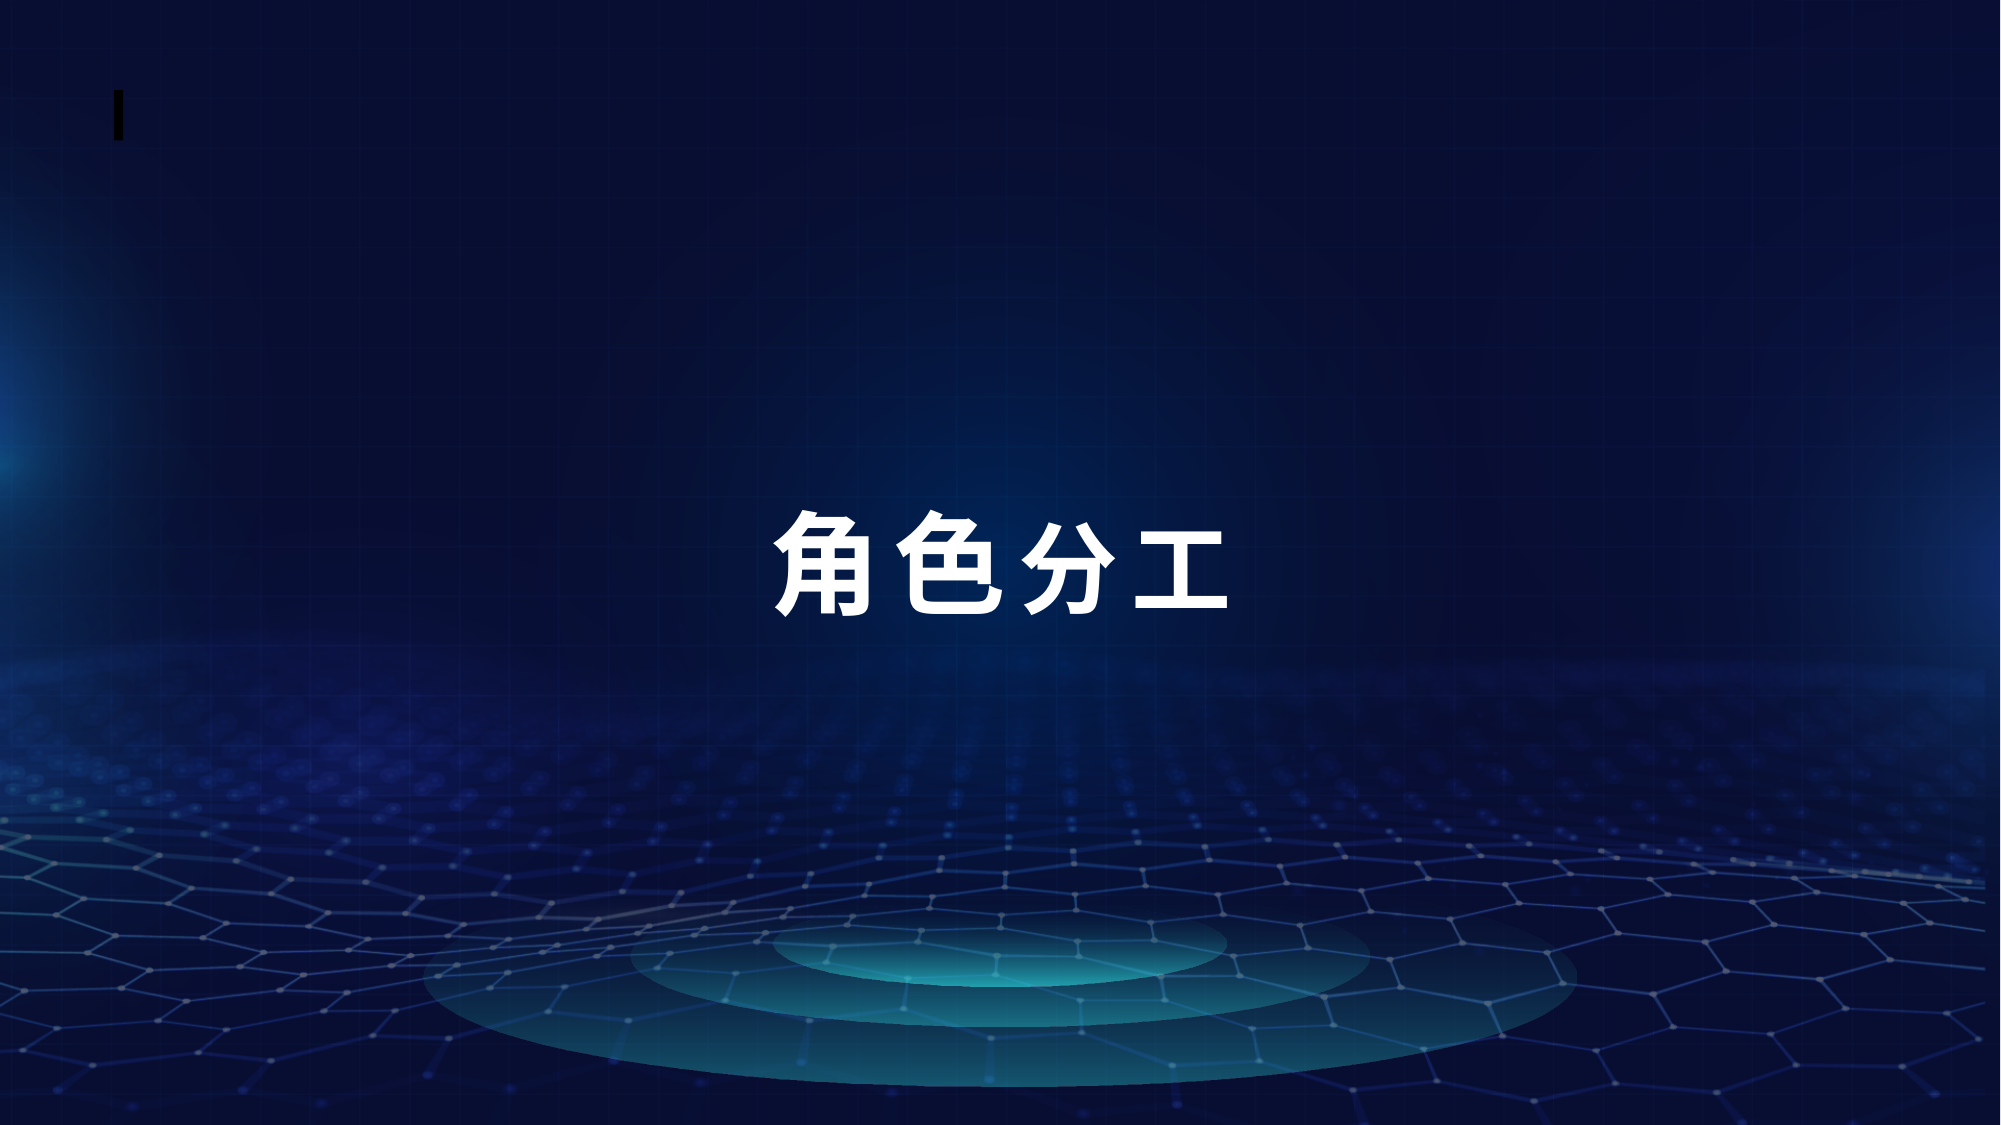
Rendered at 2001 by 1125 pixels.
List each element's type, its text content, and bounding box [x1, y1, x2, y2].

text_box 角色分工 [649, 486, 1351, 637]
picture [0, 0, 2001, 1125]
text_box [423, 867, 1577, 1087]
